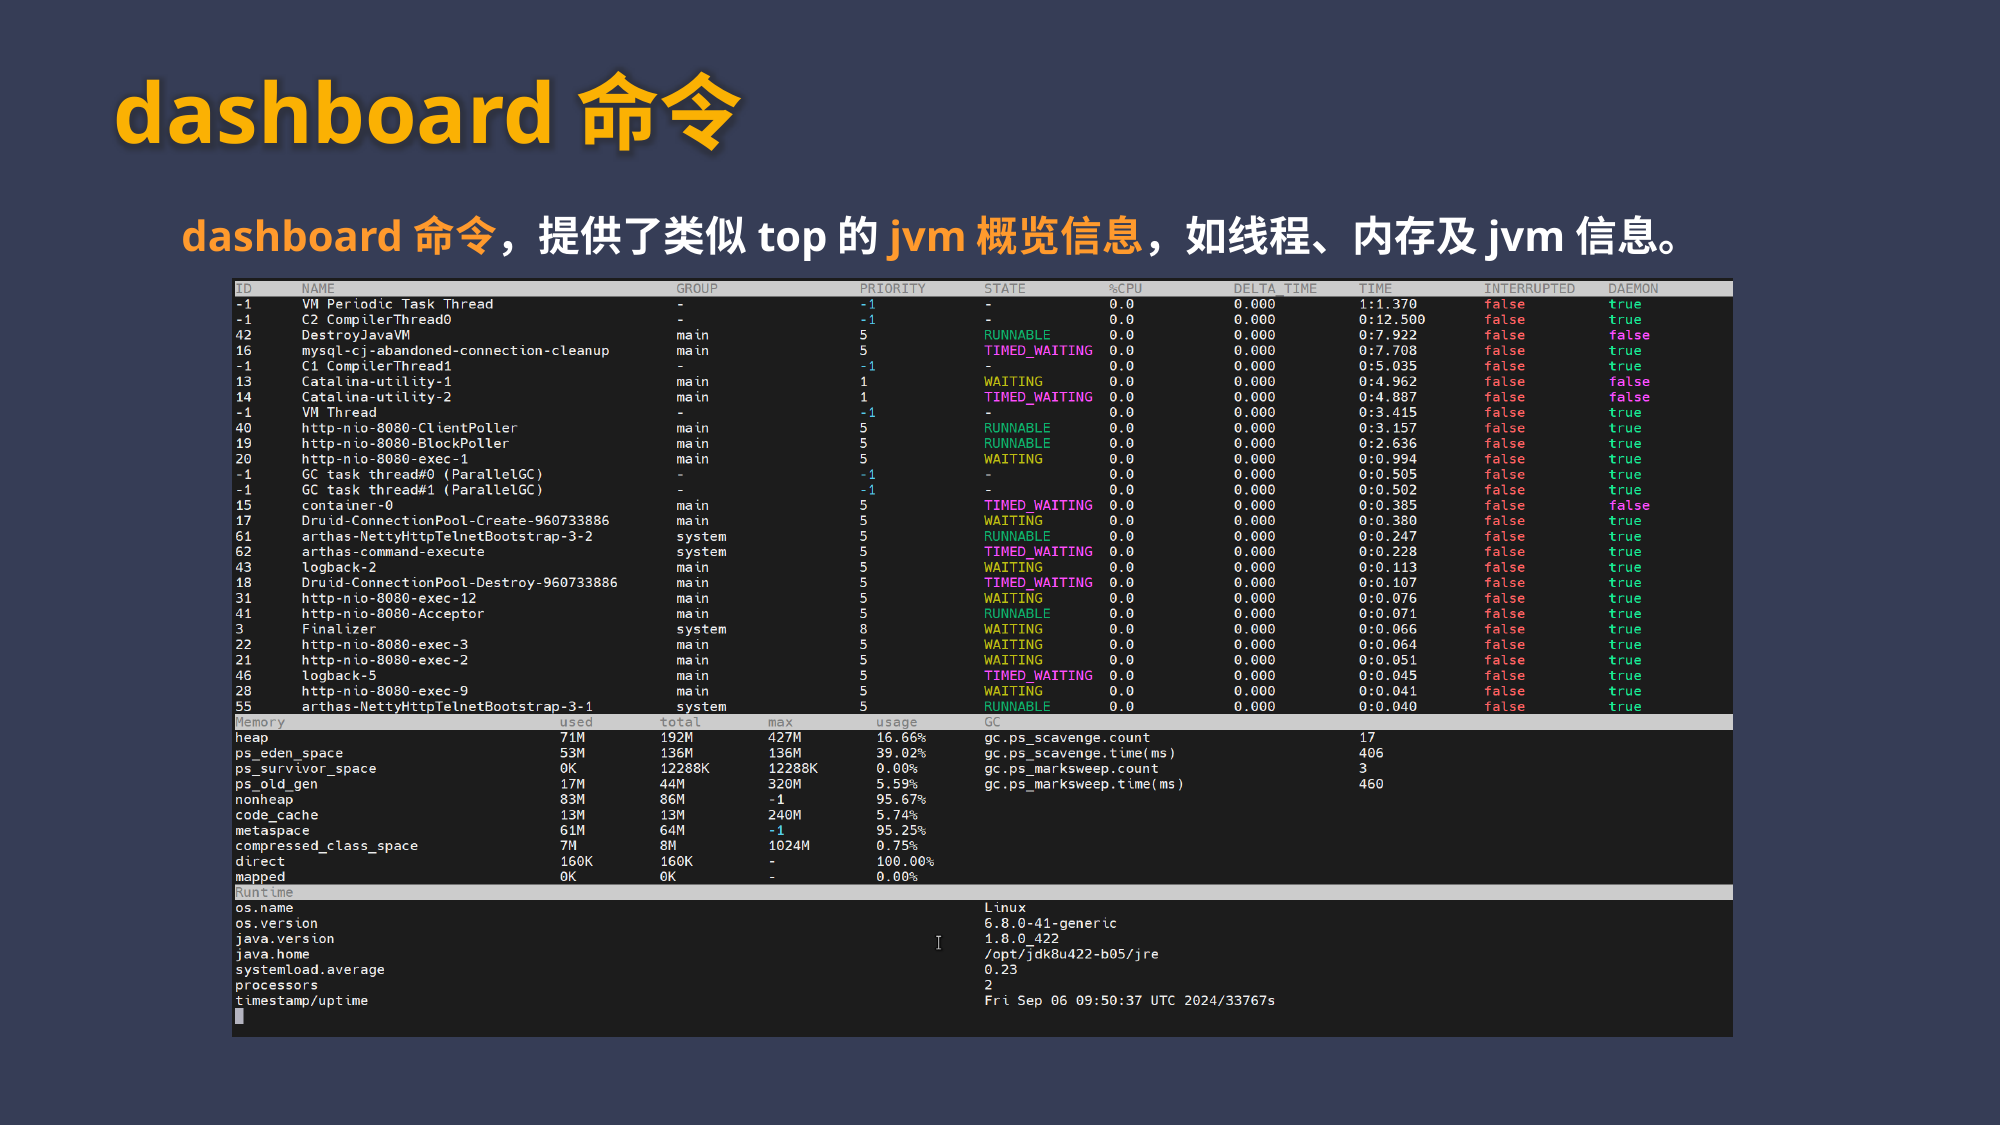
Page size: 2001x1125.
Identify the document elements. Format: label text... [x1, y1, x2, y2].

text_box dashboard命令 [102, 7, 1848, 213]
text_box dashboard命令，提供了类似top的jvm概览信息，如线程、内存及jvm信息。 [173, 201, 1915, 269]
picture [231, 278, 1733, 1037]
